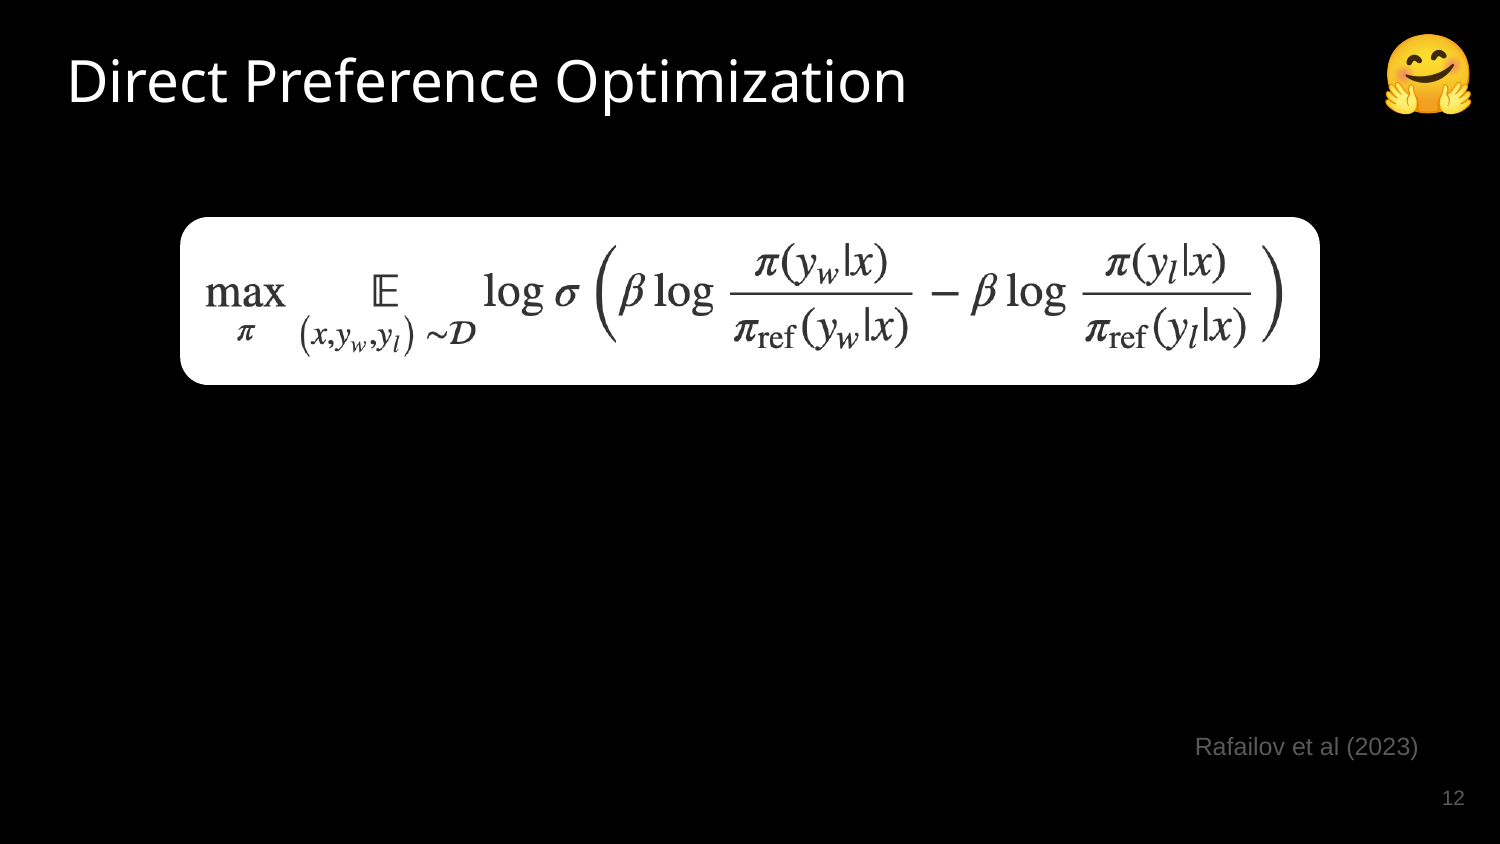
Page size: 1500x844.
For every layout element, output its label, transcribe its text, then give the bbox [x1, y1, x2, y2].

text_box Rafailov et al (2023) [955, 714, 1435, 810]
title Direct Preference Optimization [51, 29, 1382, 124]
slide_number ‹#› [1389, 764, 1480, 830]
picture [179, 216, 1321, 386]
picture [1383, 29, 1474, 120]
